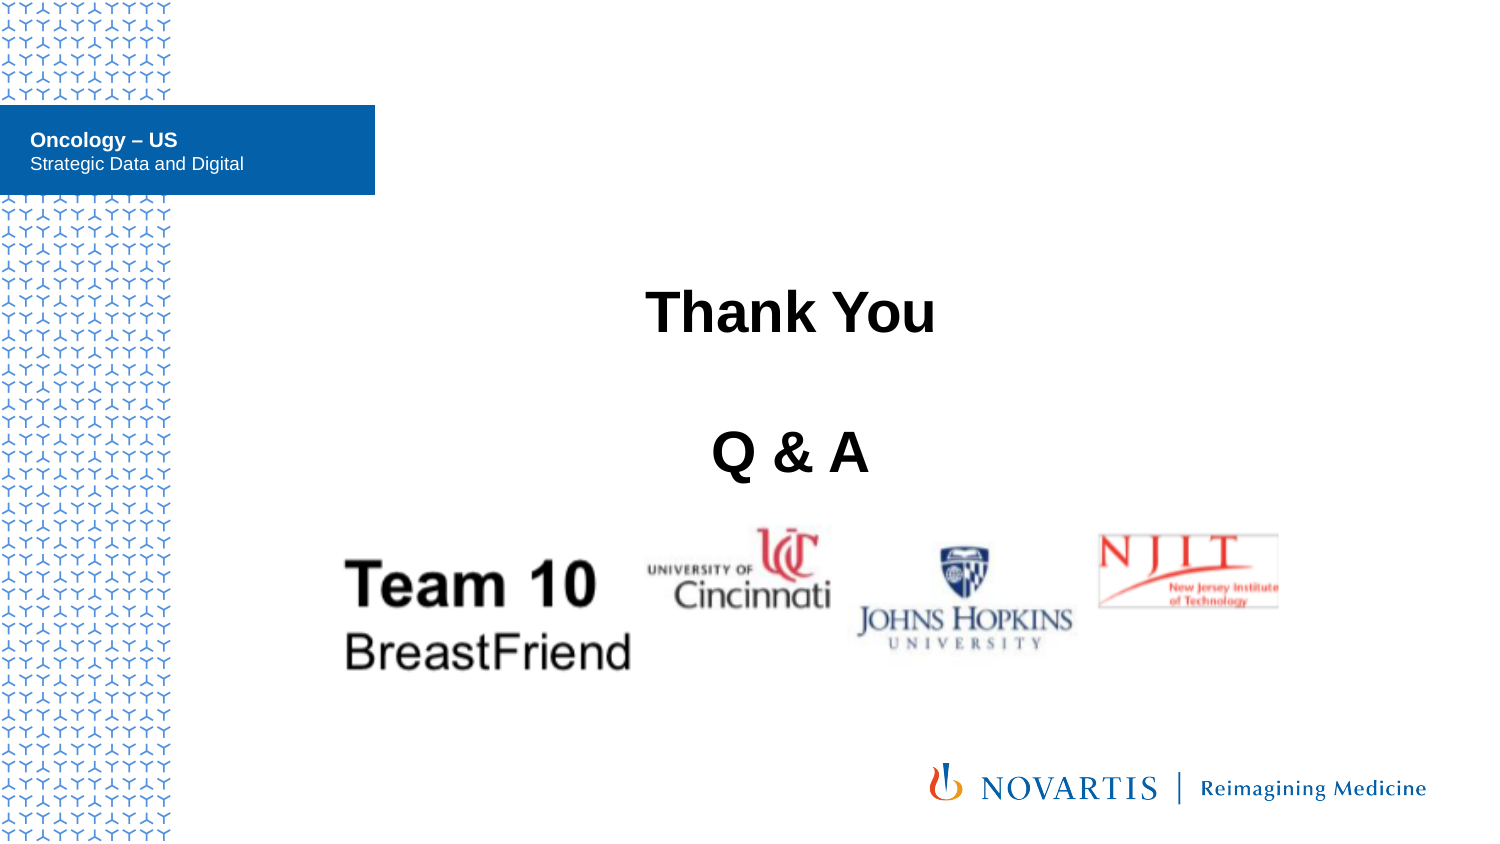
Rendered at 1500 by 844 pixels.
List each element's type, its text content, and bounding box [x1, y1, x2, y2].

picture [0, 0, 173, 105]
list Oncology – US Strategic Data and Digital [0, 105, 375, 195]
picture [331, 483, 1469, 843]
subtitle Thank You Q & A [525, 273, 1058, 483]
picture [0, 195, 173, 844]
